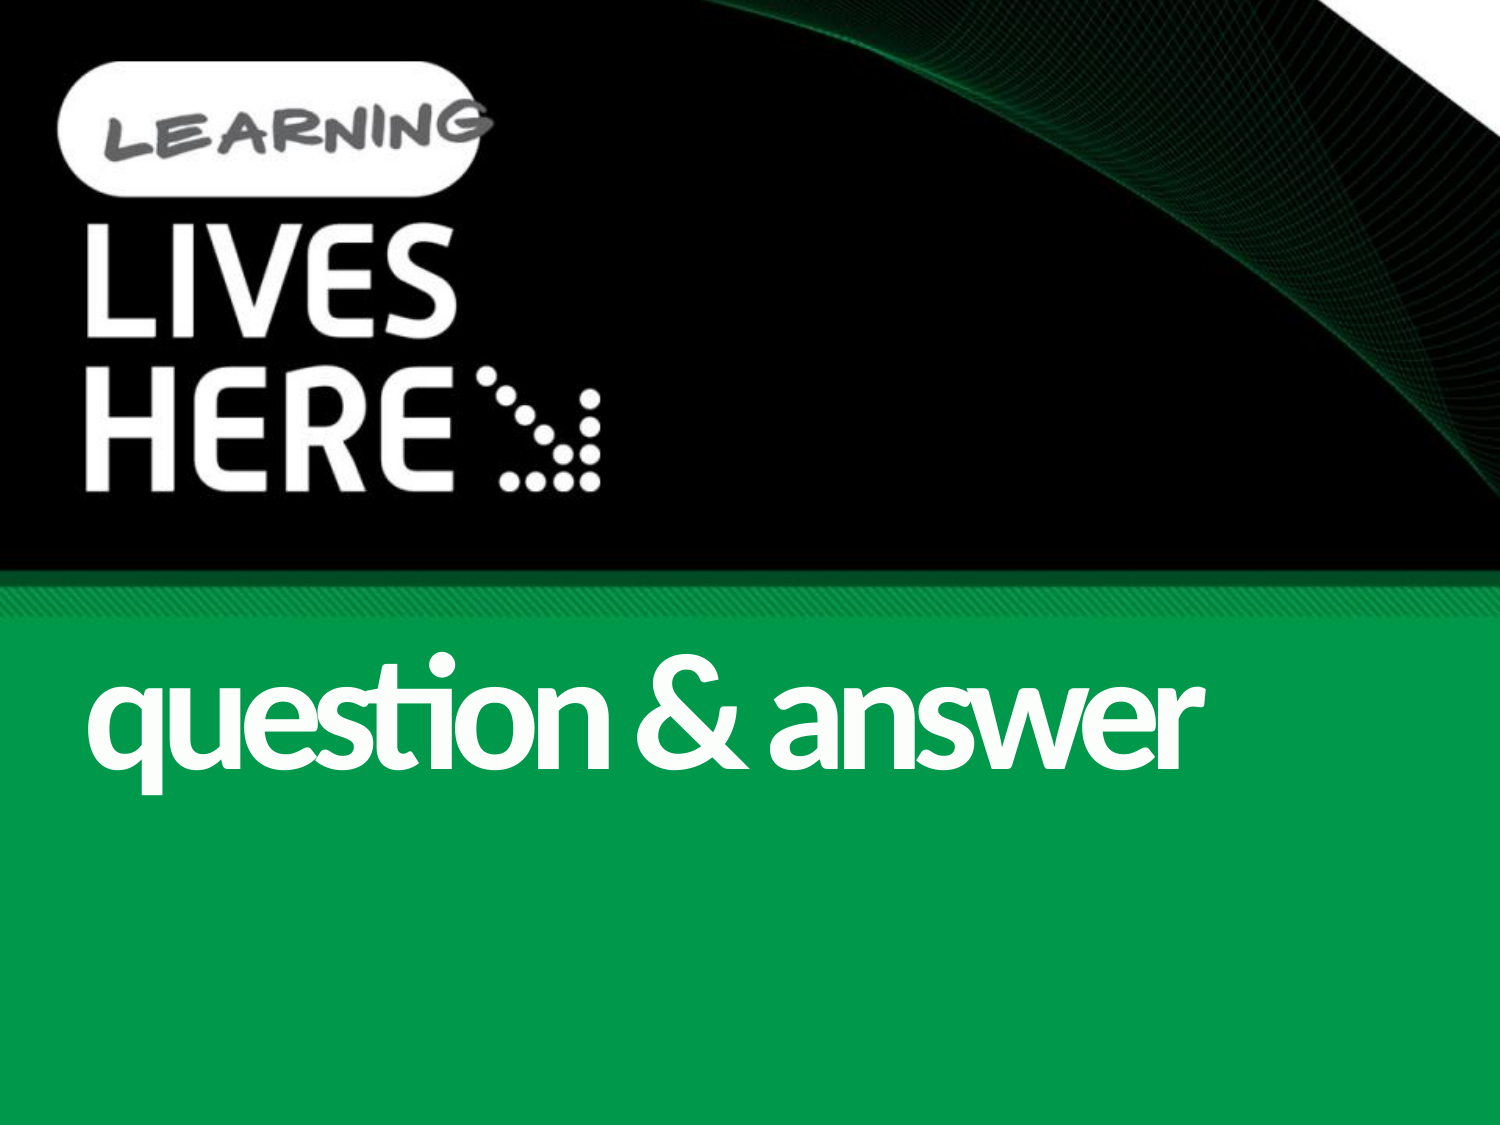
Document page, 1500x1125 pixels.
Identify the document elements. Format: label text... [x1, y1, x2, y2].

list question & answer [83, 625, 1344, 800]
picture [0, 0, 1500, 1125]
